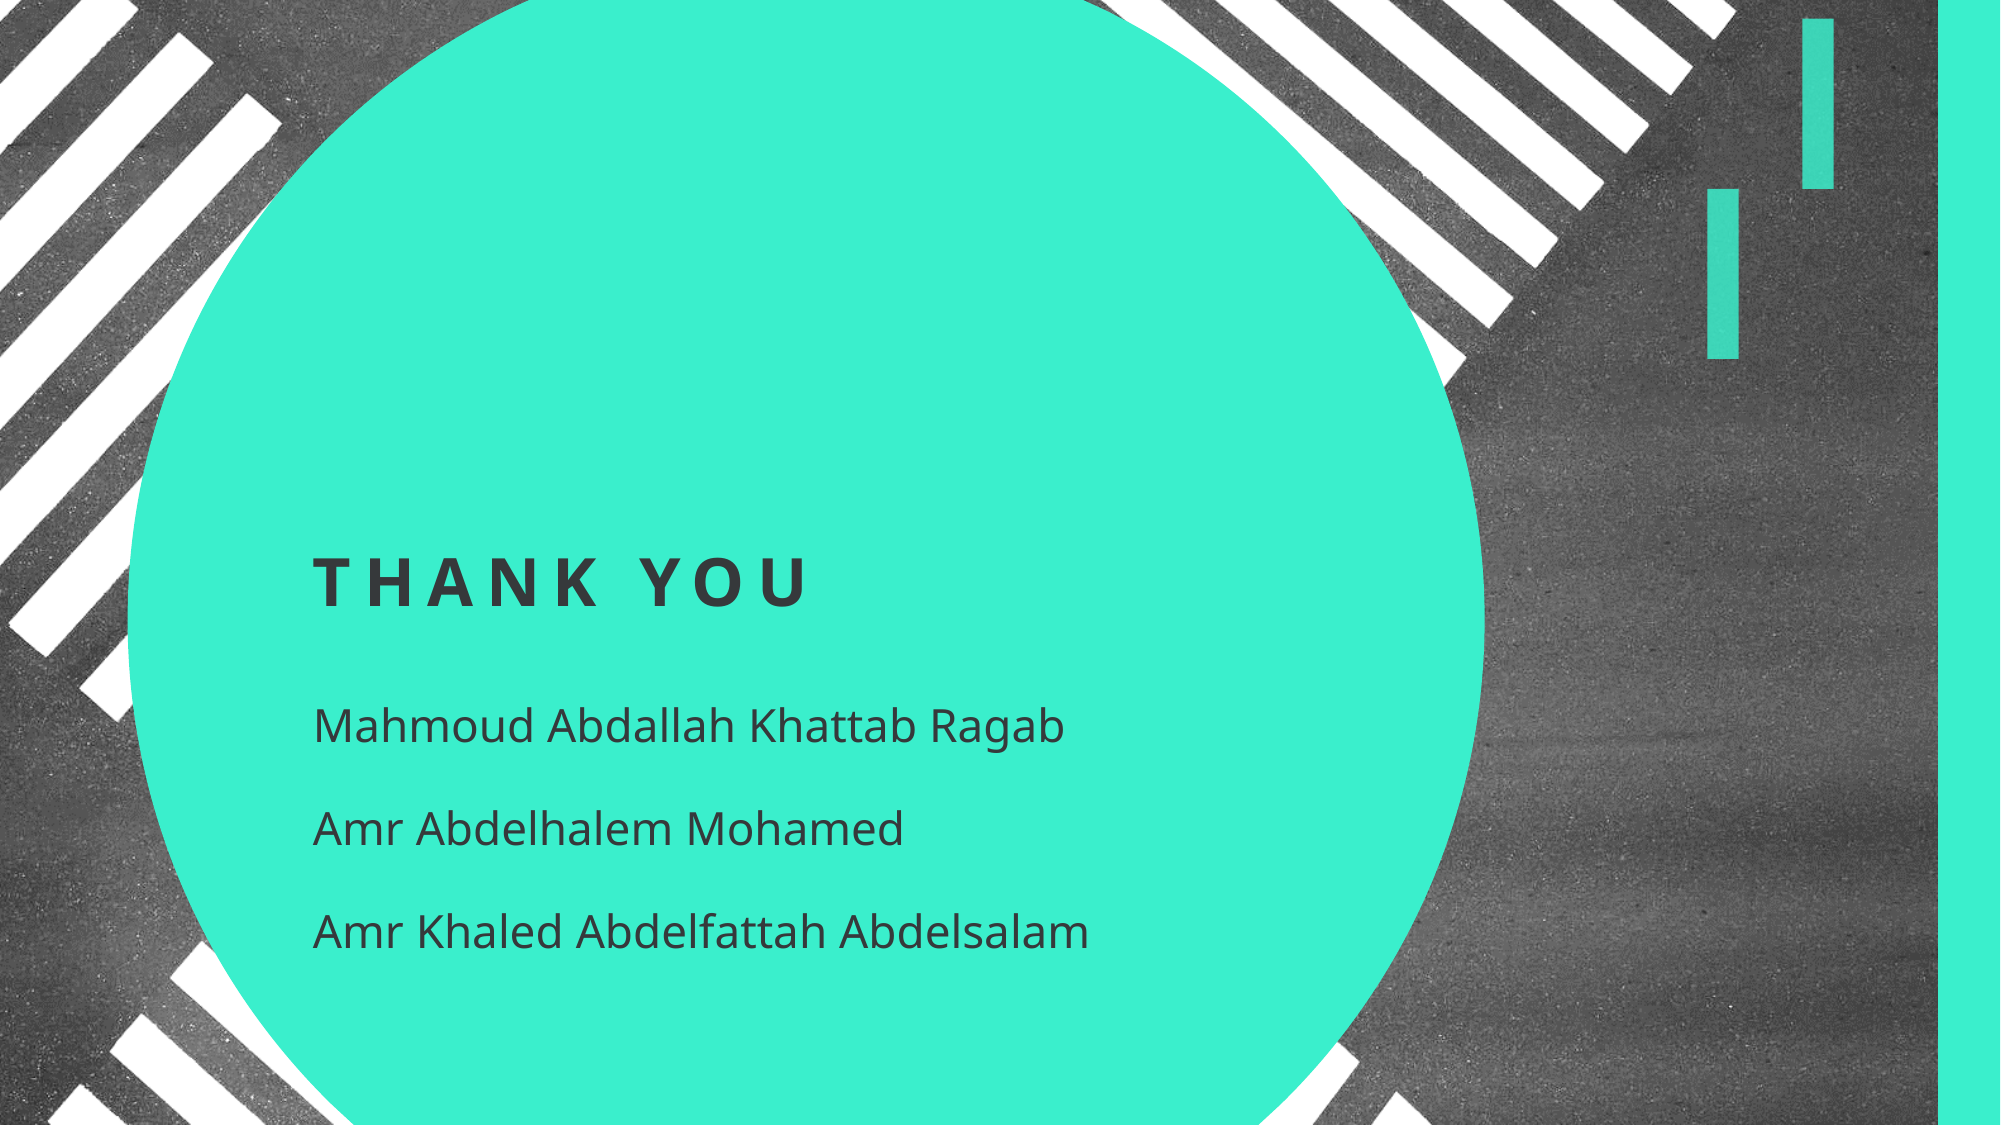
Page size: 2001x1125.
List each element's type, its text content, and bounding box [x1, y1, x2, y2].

picture [0, 0, 526, 1125]
list Mahmoud Abdallah Khattab Ragab Amr Abdelhalem Mohamed Amr Khaled Abdelfattah Abdelsalam [312, 668, 1206, 954]
picture [1086, 0, 1938, 1125]
title THANK YOU [312, 358, 1295, 621]
